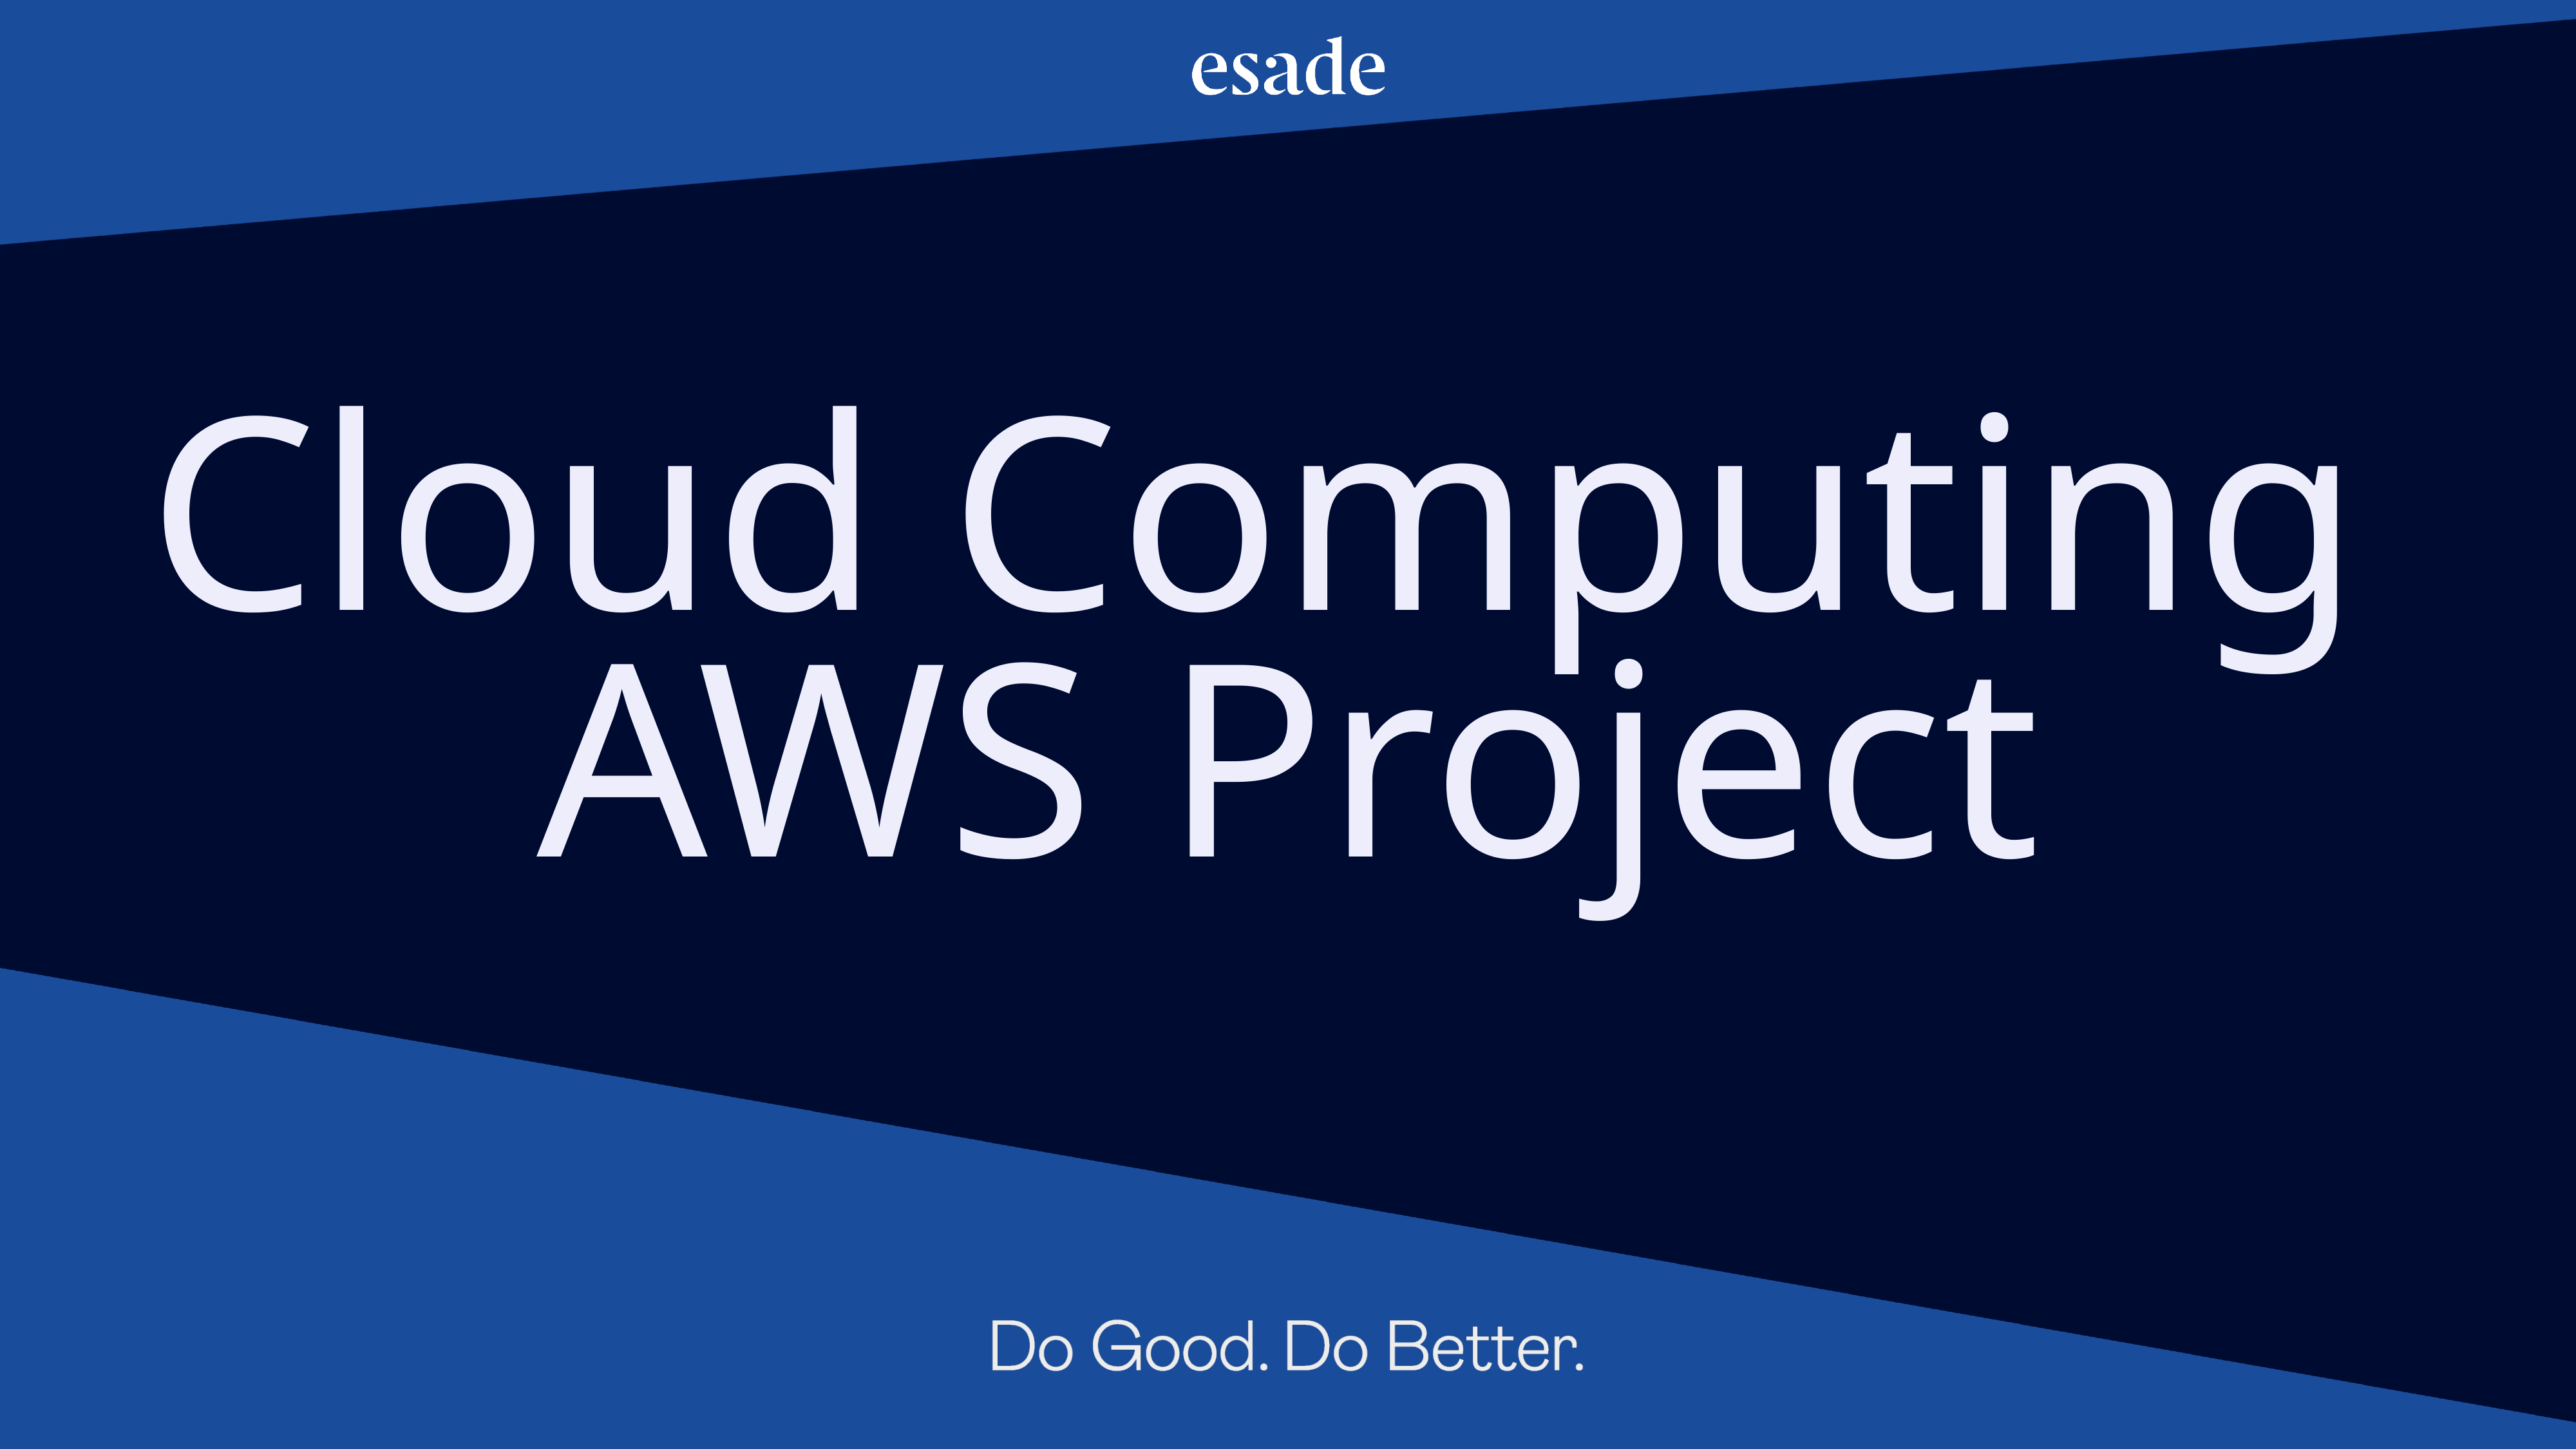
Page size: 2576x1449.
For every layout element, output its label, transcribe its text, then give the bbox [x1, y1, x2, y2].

list Cloud Computing AWS Project [129, 450, 2448, 1002]
picture [0, 0, 2576, 1449]
